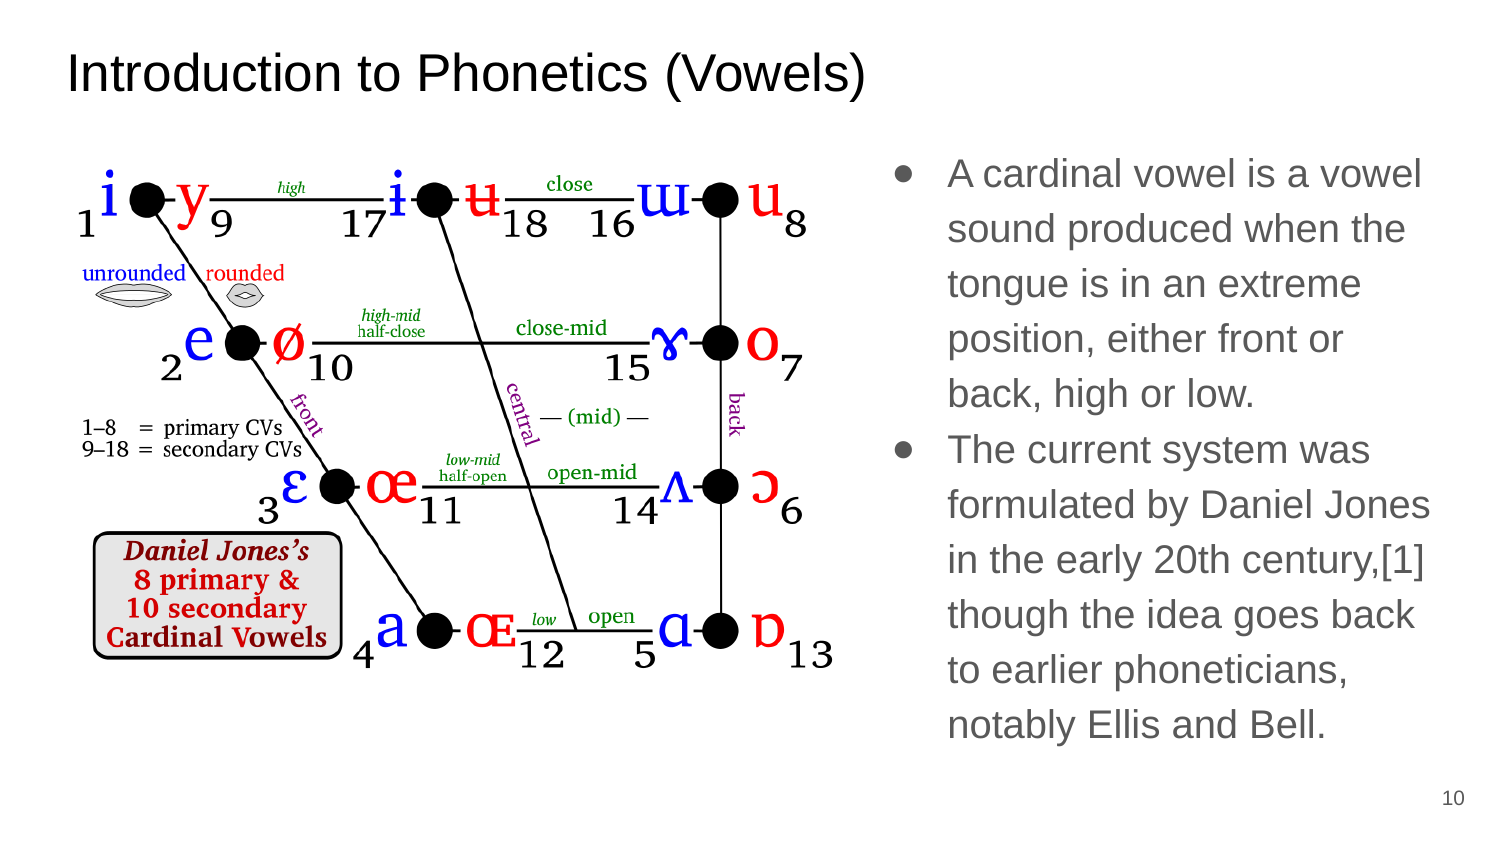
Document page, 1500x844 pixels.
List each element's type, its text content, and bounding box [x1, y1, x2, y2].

slide_number ‹#› [1389, 764, 1480, 830]
title Introduction to Phonetics (Vowels) [51, 23, 1449, 117]
picture [74, 166, 835, 672]
list A cardinal vowel is a vowel sound produced when the tongue is in an extreme position, either front or back, high or low. The current system was formulated by Daniel Jones in the early 20th century,[1] though the idea goes back to earlier phoneticians, notably Ellis and Bell. [860, 125, 1449, 802]
